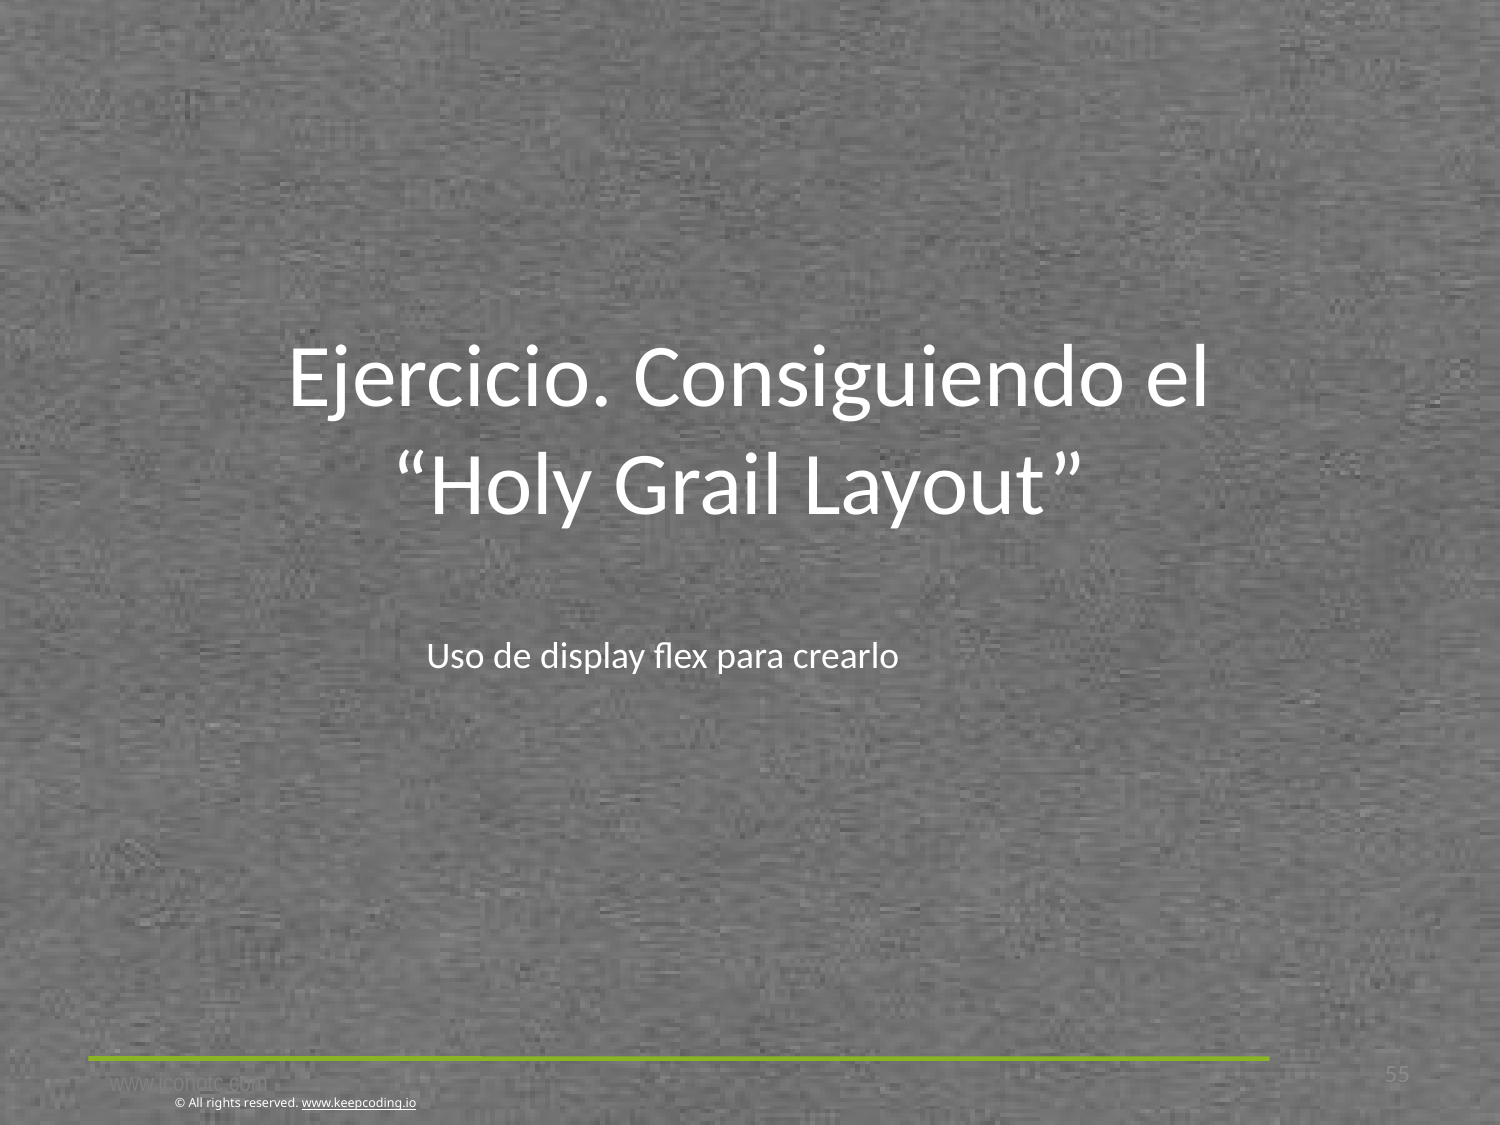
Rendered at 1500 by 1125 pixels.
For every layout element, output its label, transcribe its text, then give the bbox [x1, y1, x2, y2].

text_box Uso de display flex para crearlo [411, 616, 1327, 831]
picture [0, 0, 1500, 1125]
title Ejercicio. Consiguiendo el “Holy Grail Layout” [106, 282, 1393, 568]
